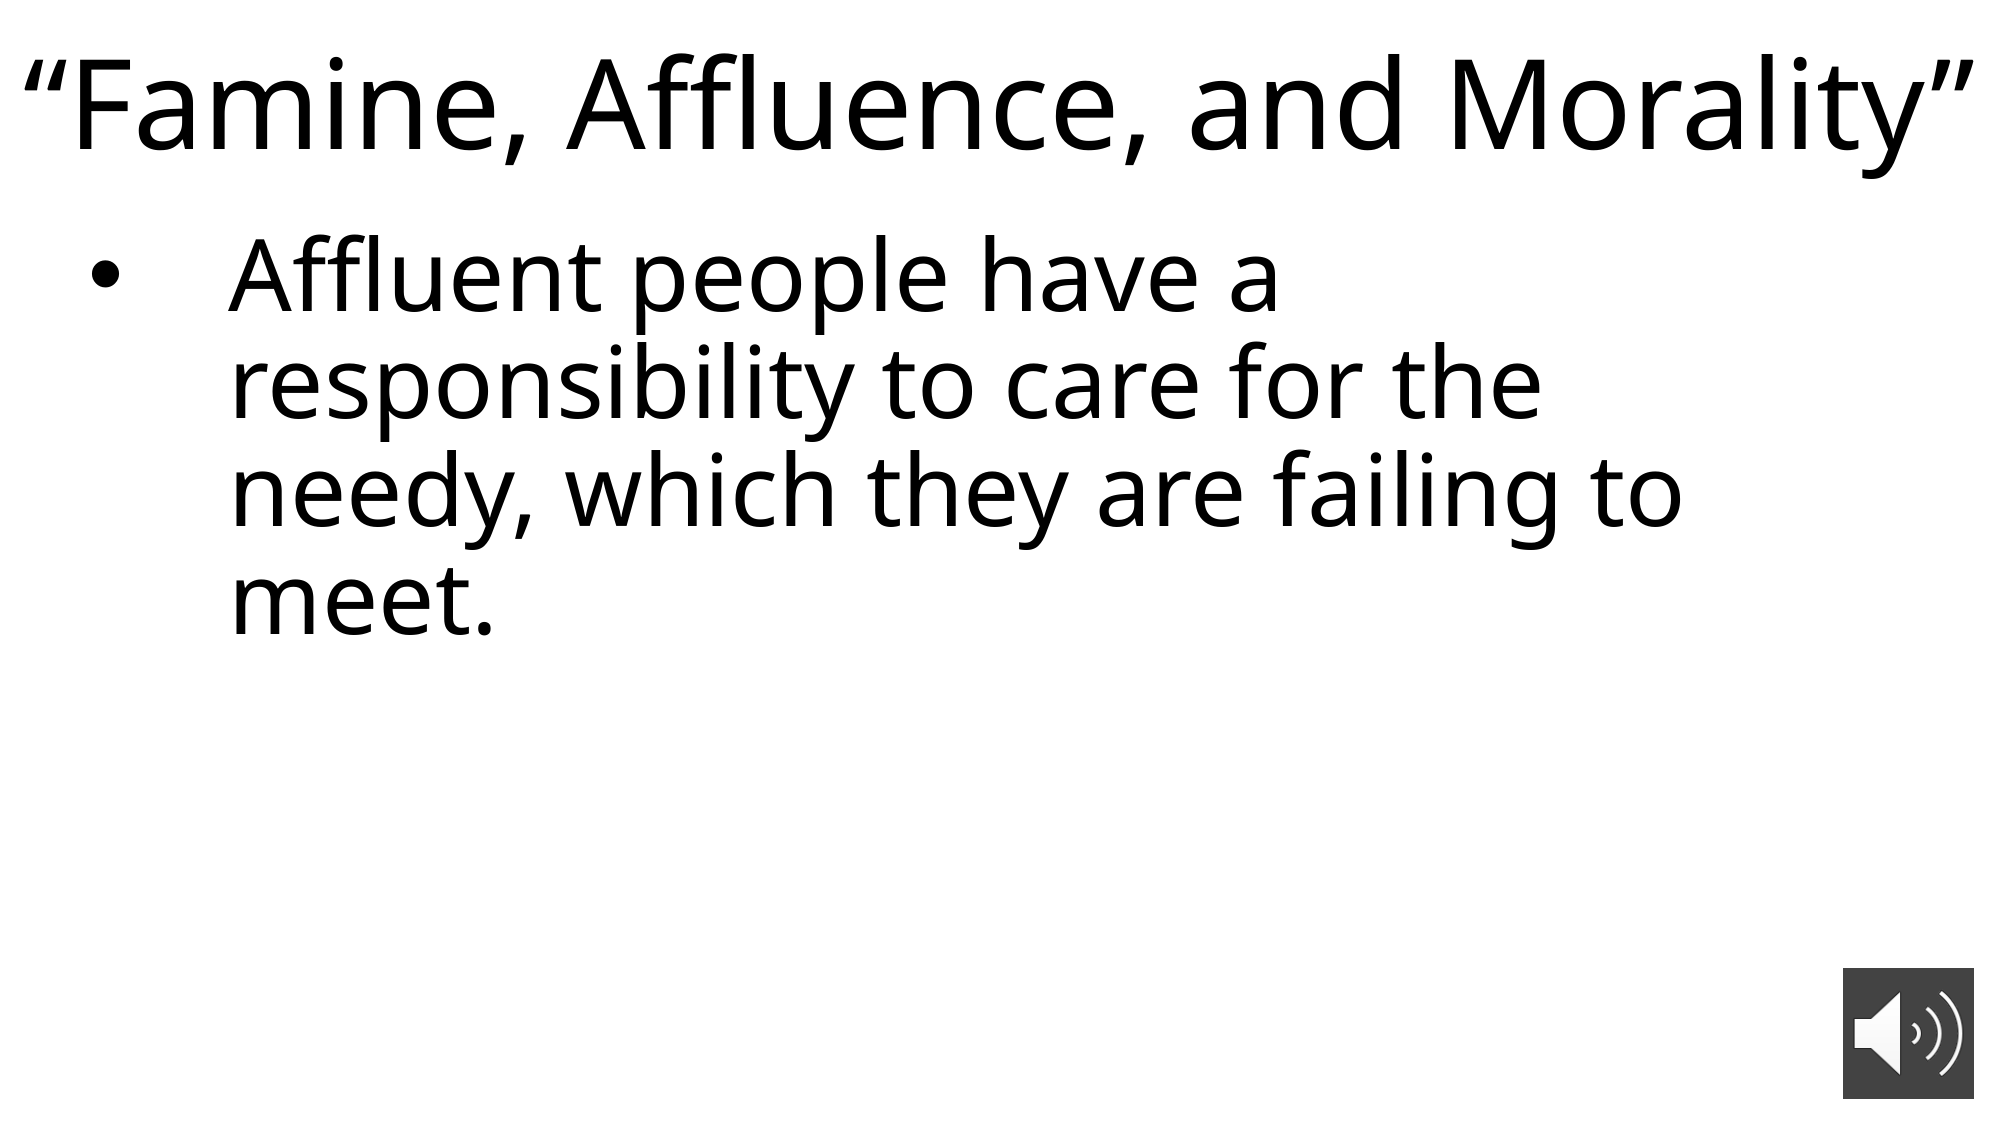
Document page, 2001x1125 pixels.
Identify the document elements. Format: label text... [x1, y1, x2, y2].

text_box Affluent people have a responsibility to care for the needy, which they are failing to meet. [73, 217, 1892, 961]
picture [1841, 966, 1975, 1100]
title “Famine, Affluence, and Morality” [0, 0, 2000, 218]
